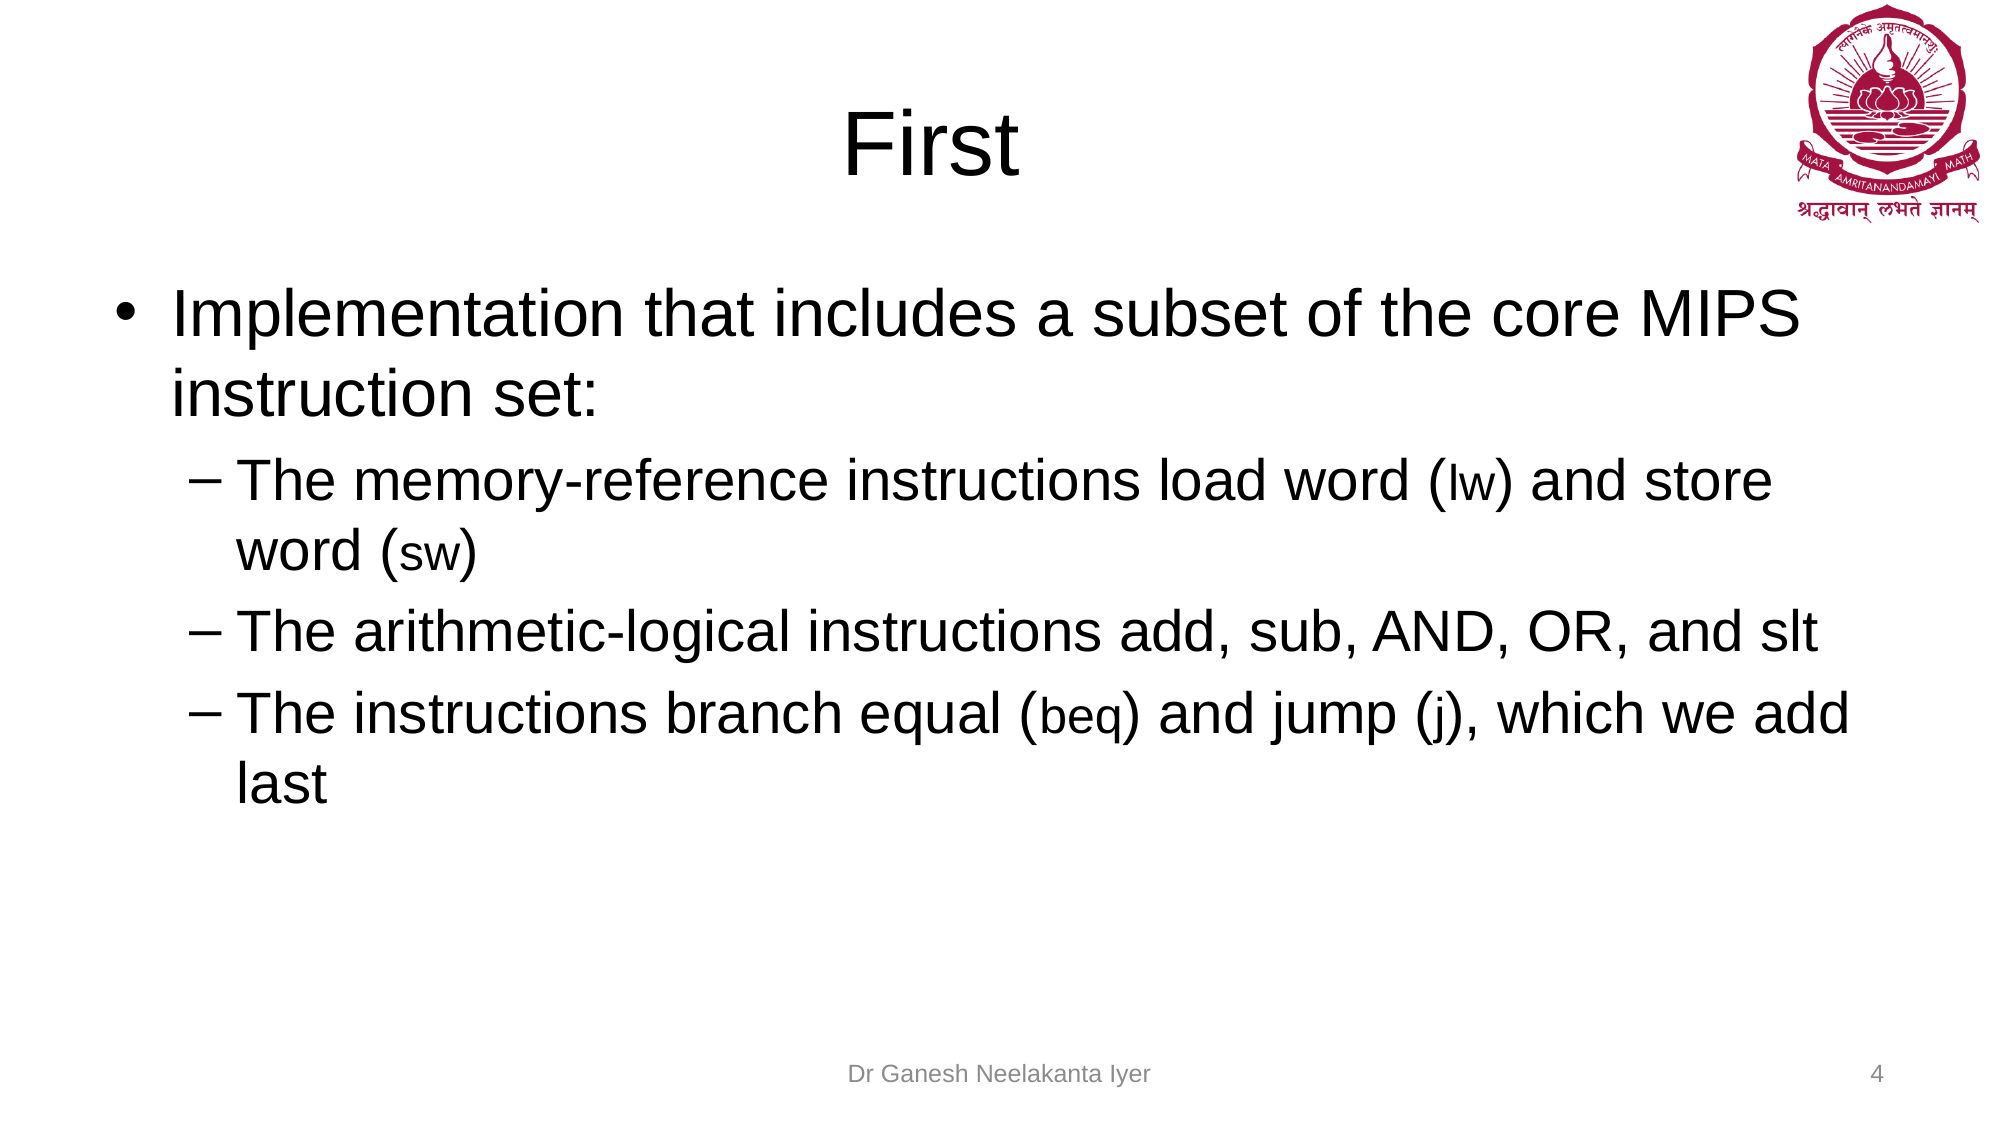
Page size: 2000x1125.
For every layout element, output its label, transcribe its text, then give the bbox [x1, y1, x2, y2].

slide_number 4 [1432, 1042, 1900, 1103]
list Implementation that includes a subset of the core MIPS instruction set: The memory-reference instructions load word (lw) and store word (sw) The arithmetic-logical instructions add, sub, AND, OR, and slt The instructions branch equal (beq) and jump (j), which we add last [99, 262, 1900, 1005]
title First [99, 45, 1763, 233]
footer Dr Ganesh Neelakanta Iyer [683, 1042, 1317, 1103]
picture [1776, 1, 2000, 225]
